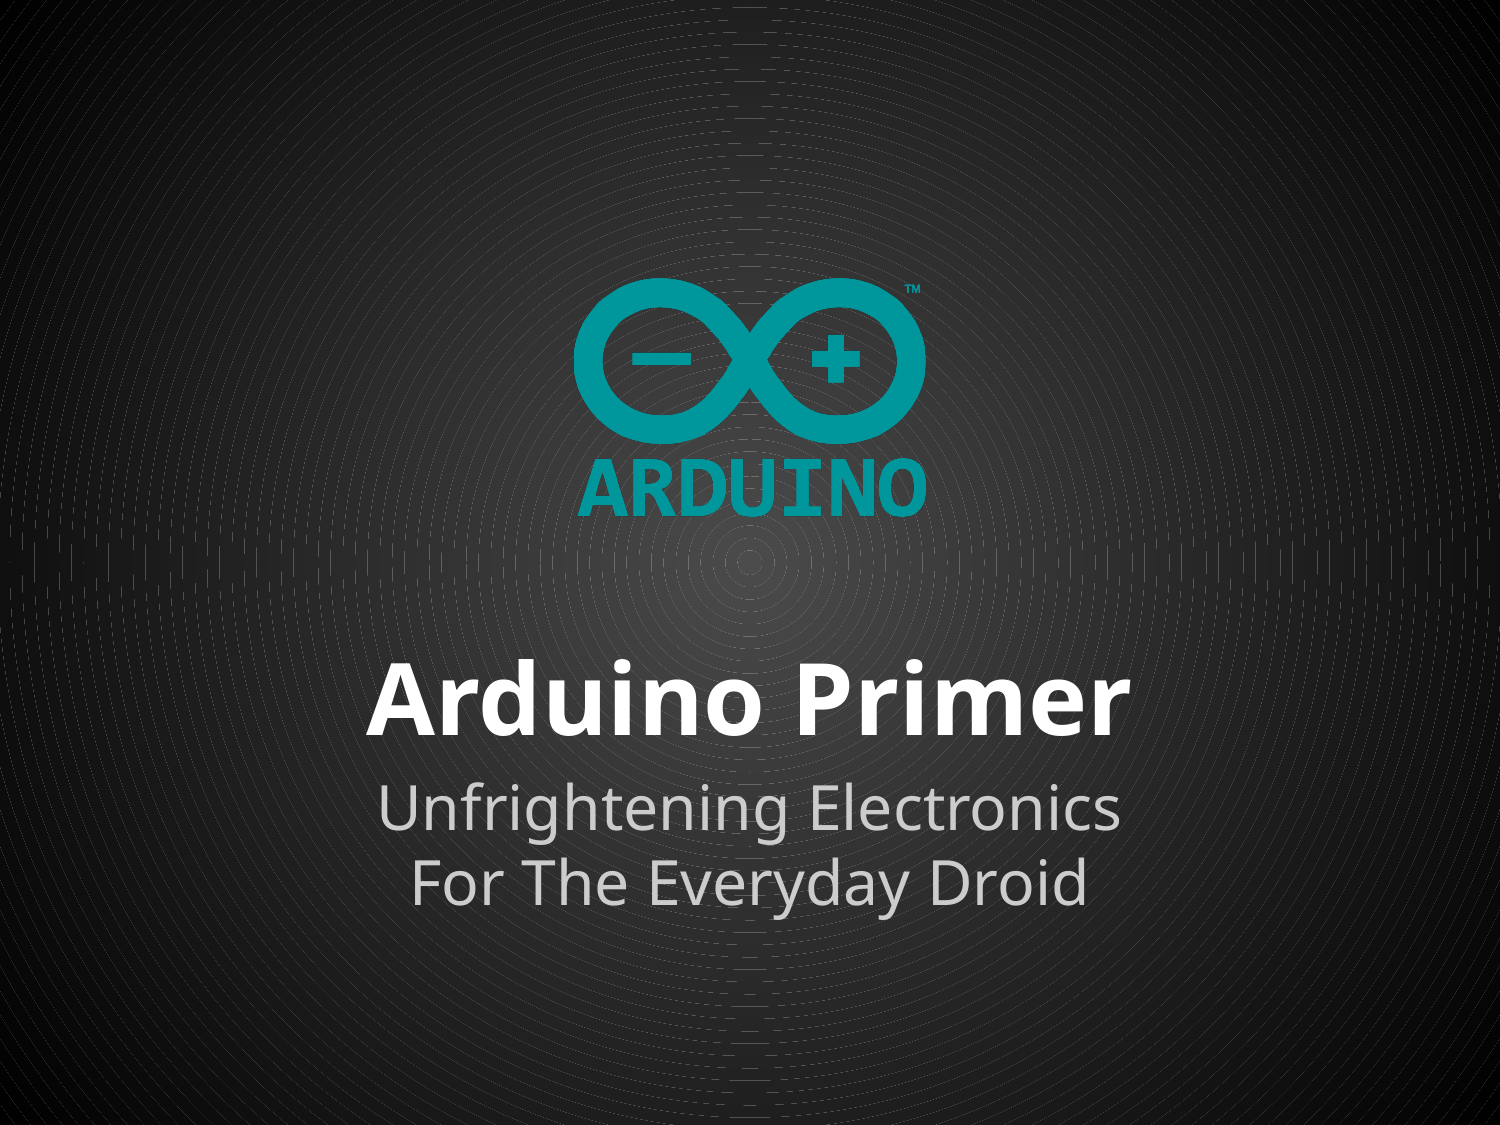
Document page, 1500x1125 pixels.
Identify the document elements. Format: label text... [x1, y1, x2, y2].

picture [574, 278, 926, 518]
subtitle Unfrightening Electronics For The Everyday Droid [112, 753, 1388, 925]
title Arduino Primer [112, 517, 1388, 753]
